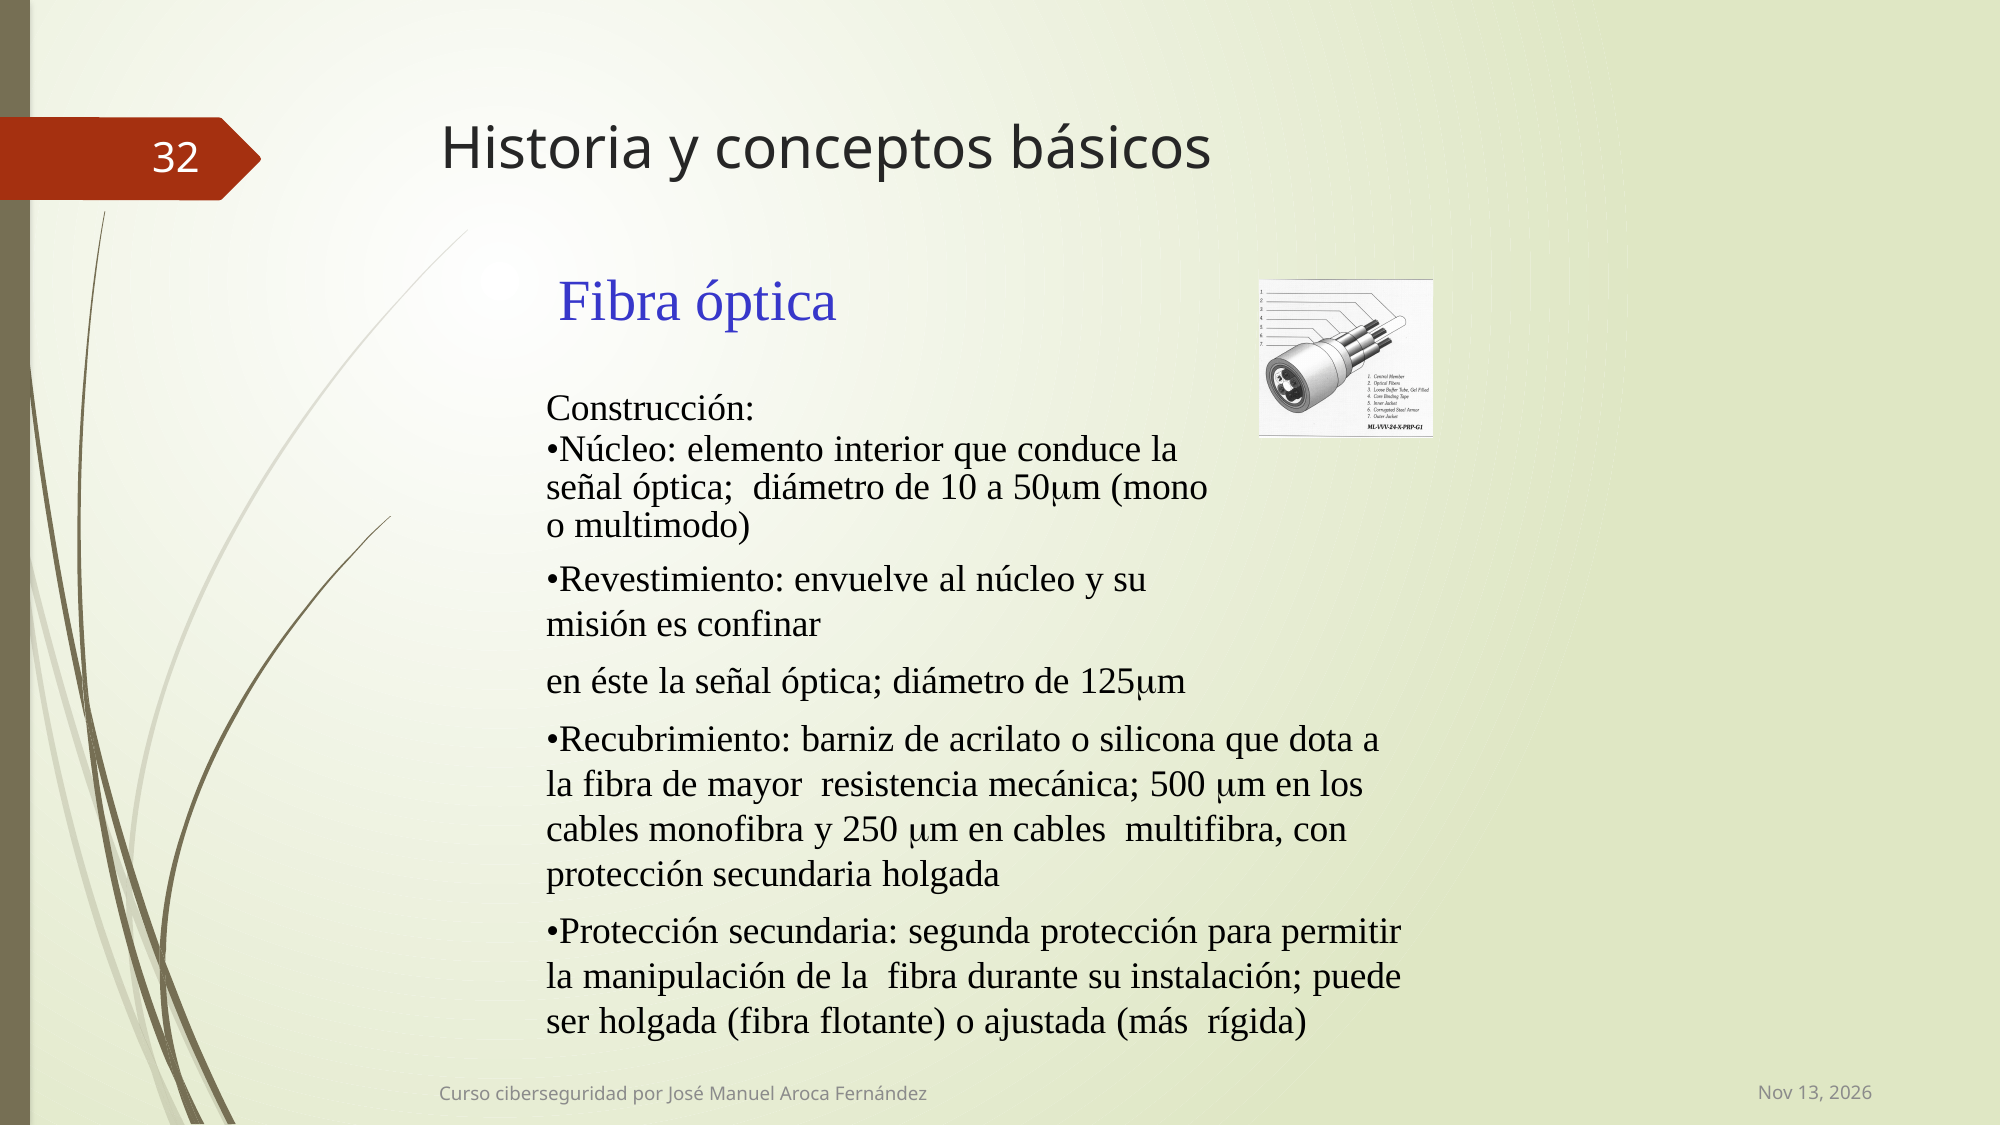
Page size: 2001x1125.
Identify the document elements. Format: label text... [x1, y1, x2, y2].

picture [1258, 278, 1433, 439]
title Historia y conceptos básicos [425, 102, 1888, 172]
footer Curso ciberseguridad por José Manuel Aroca Fernández [424, 1064, 1675, 1125]
slide_number 32 [87, 129, 216, 190]
slide_number 21-Jan-22 [1699, 1063, 1888, 1125]
text_box Fibra óptica Construcción: •Núcleo: elemento interior que conduce la señal óptica; diámetro de 10 a 50m (mono o multimodo) •Revestimiento: envuelve al núcleo y su misión es confinar en éste la señal óptica; diámetro de 125m •Recubrimiento: barniz de acrilato o silicona que dota a la fibra de mayor resistencia mecánica; 500 m en los cables monofibra y 250 m en cables multifibra, con protección secundaria holgada •Protección secundaria: segunda protección para permitir la manipulación de la fibra durante su instalación; puede ser holgada (fibra flotante) o ajustada (más rígida) [499, 254, 1501, 1049]
